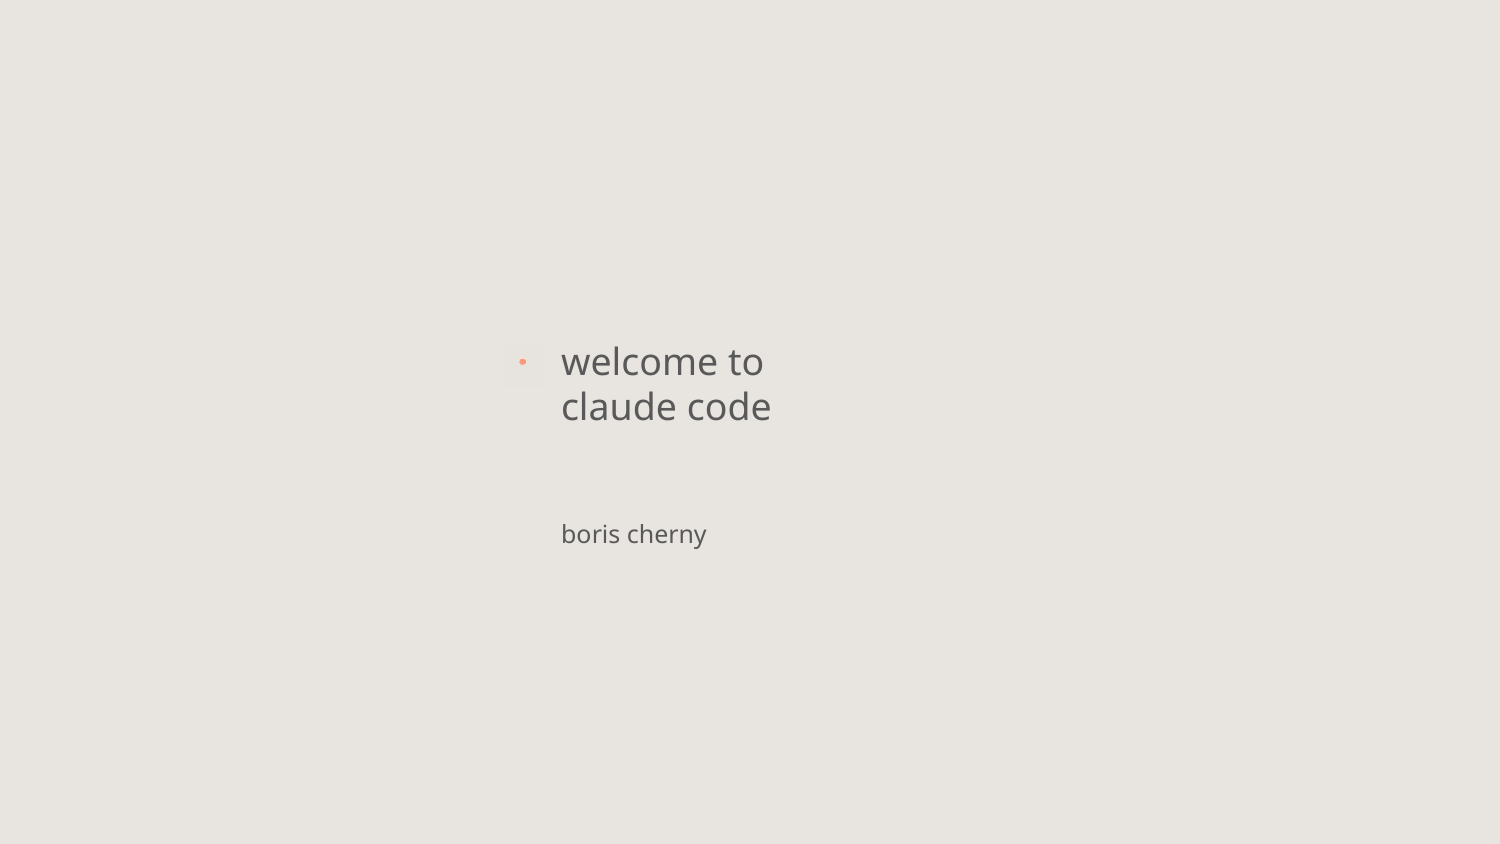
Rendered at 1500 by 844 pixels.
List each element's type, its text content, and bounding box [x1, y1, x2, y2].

text_box welcome to claude code boris cherny [545, 323, 1133, 564]
picture [503, 342, 543, 388]
